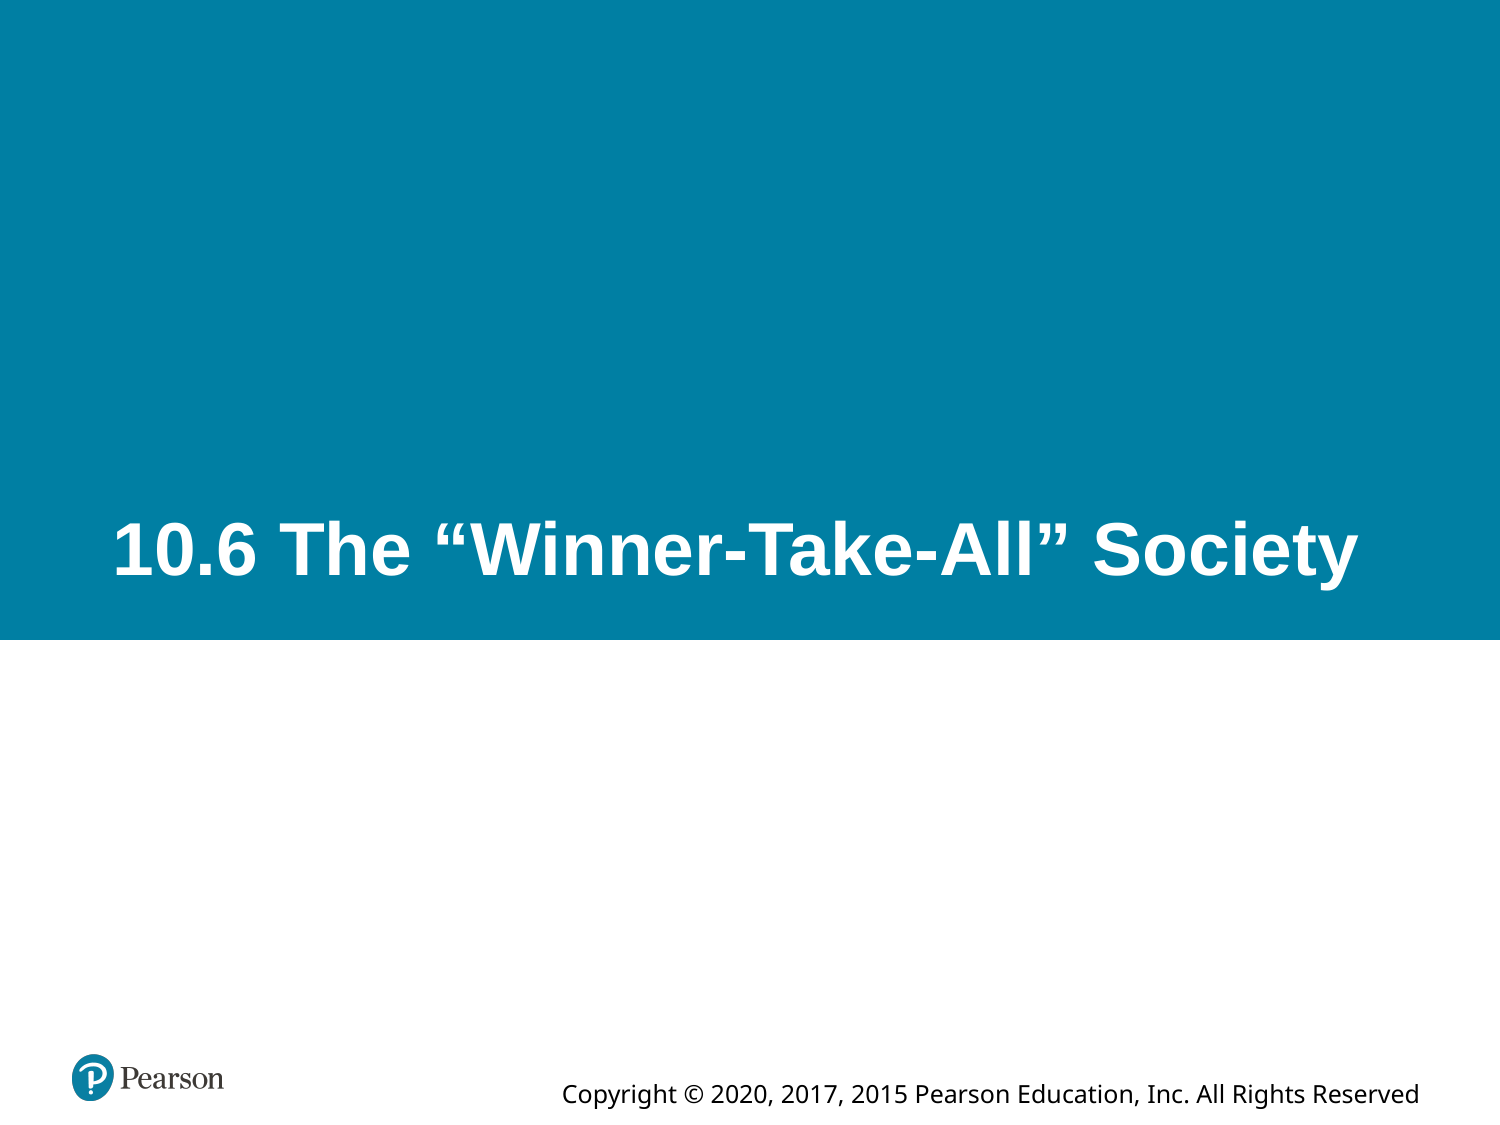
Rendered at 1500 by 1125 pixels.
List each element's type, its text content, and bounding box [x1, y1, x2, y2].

picture [98, 1054, 224, 1101]
title 10.6 The “Winner-Take-All” Society [112, 125, 1388, 591]
picture [80, 1063, 106, 1088]
picture [72, 1054, 88, 1070]
picture [72, 1087, 83, 1101]
